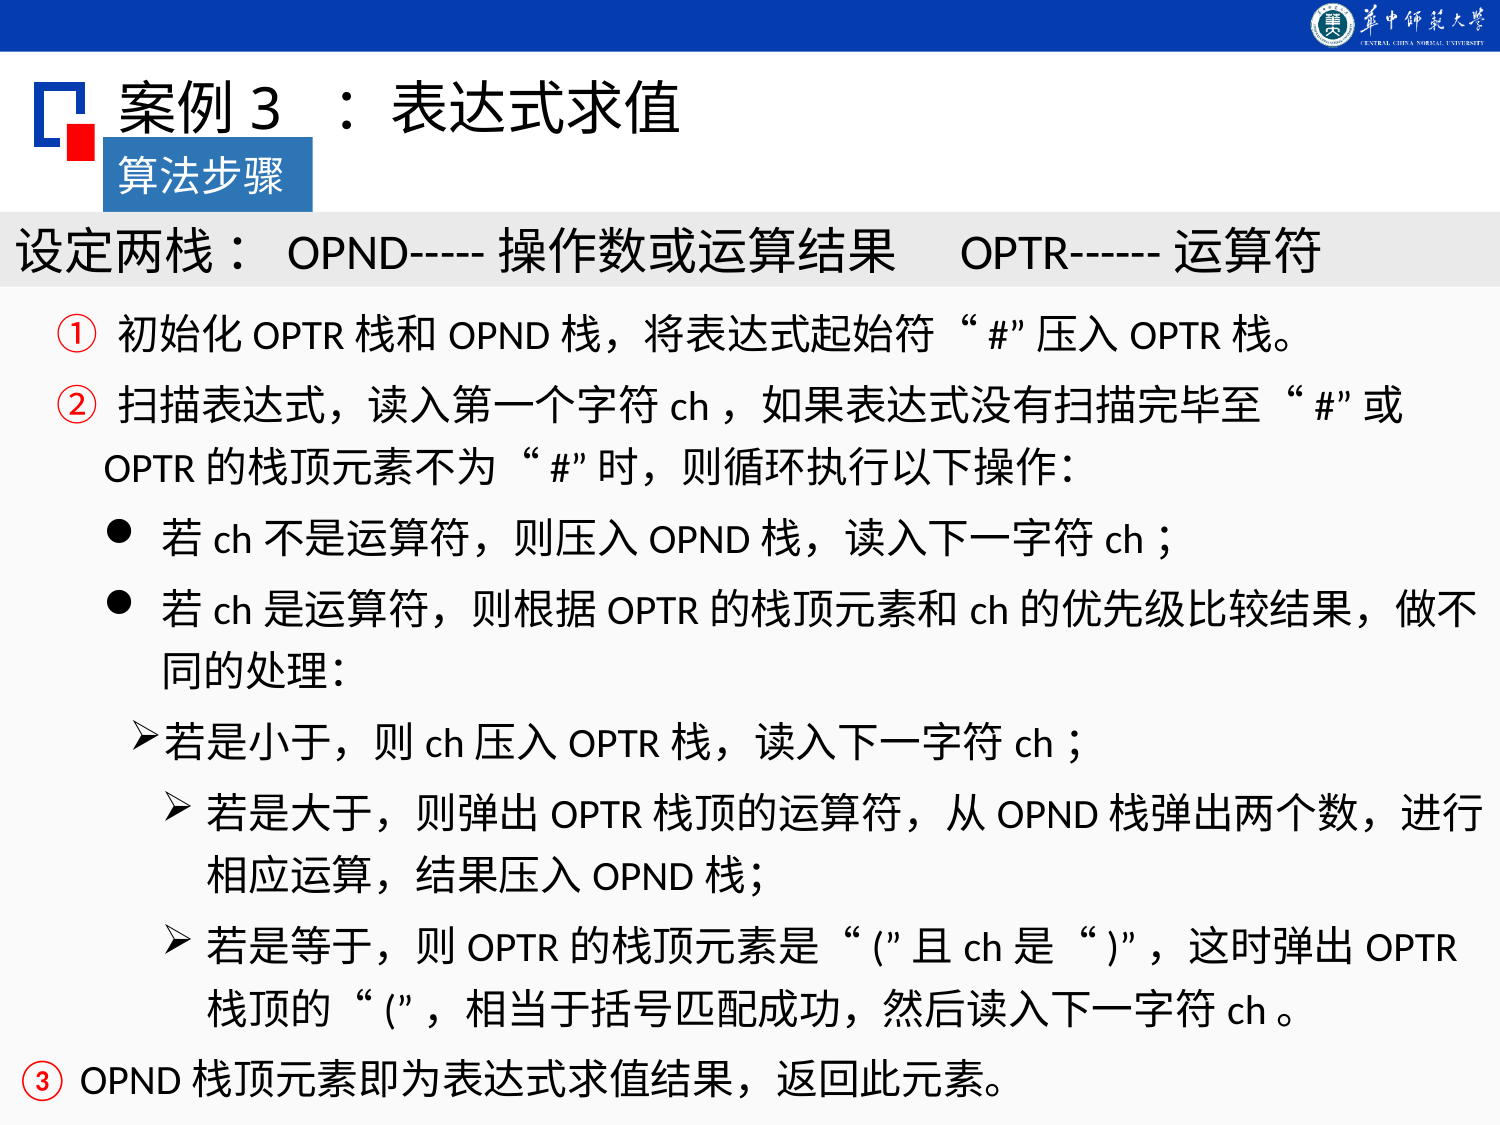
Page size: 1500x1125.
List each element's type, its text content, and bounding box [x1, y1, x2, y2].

text_box 算法步骤 [103, 137, 313, 211]
picture [1310, 2, 1486, 48]
title 案例3 ：表达式求值 [103, 60, 1397, 161]
text_box 设定两栈 ：OPND-----操作数或运算结果 OPTR------运算符 [0, 211, 1500, 287]
text_box ① 初始化OPTR栈和OPND栈，将表达式起始符“#”压入OPTR栈。 ② 扫描表达式，读入第一个字符ch，如果表达式没有扫描完毕至“#”或OPTR的栈顶元素不为“#”时，则循环执行以下操作： 若ch不是运算符，则压入OPND栈，读入下一字符ch； 若ch是运算符，则根据OPTR的栈顶元素和ch的优先级比较结果，做不同的处理： 若是小于，则ch压入OPTR栈，读入下一字符ch； 若是大于，则弹出OPTR栈顶的运算符，从OPND栈弹出两个数，进行相应运算，结果压入OPND栈； 若是等于，则OPTR的栈顶元素是“(”且ch是“)”，这时弹出OPTR栈顶的“(”，相当于括号匹配成功，然后读入下一字符ch。 ③ OPND栈顶元素即为表达式求值结果，返回此元素。 [0, 287, 1500, 1125]
